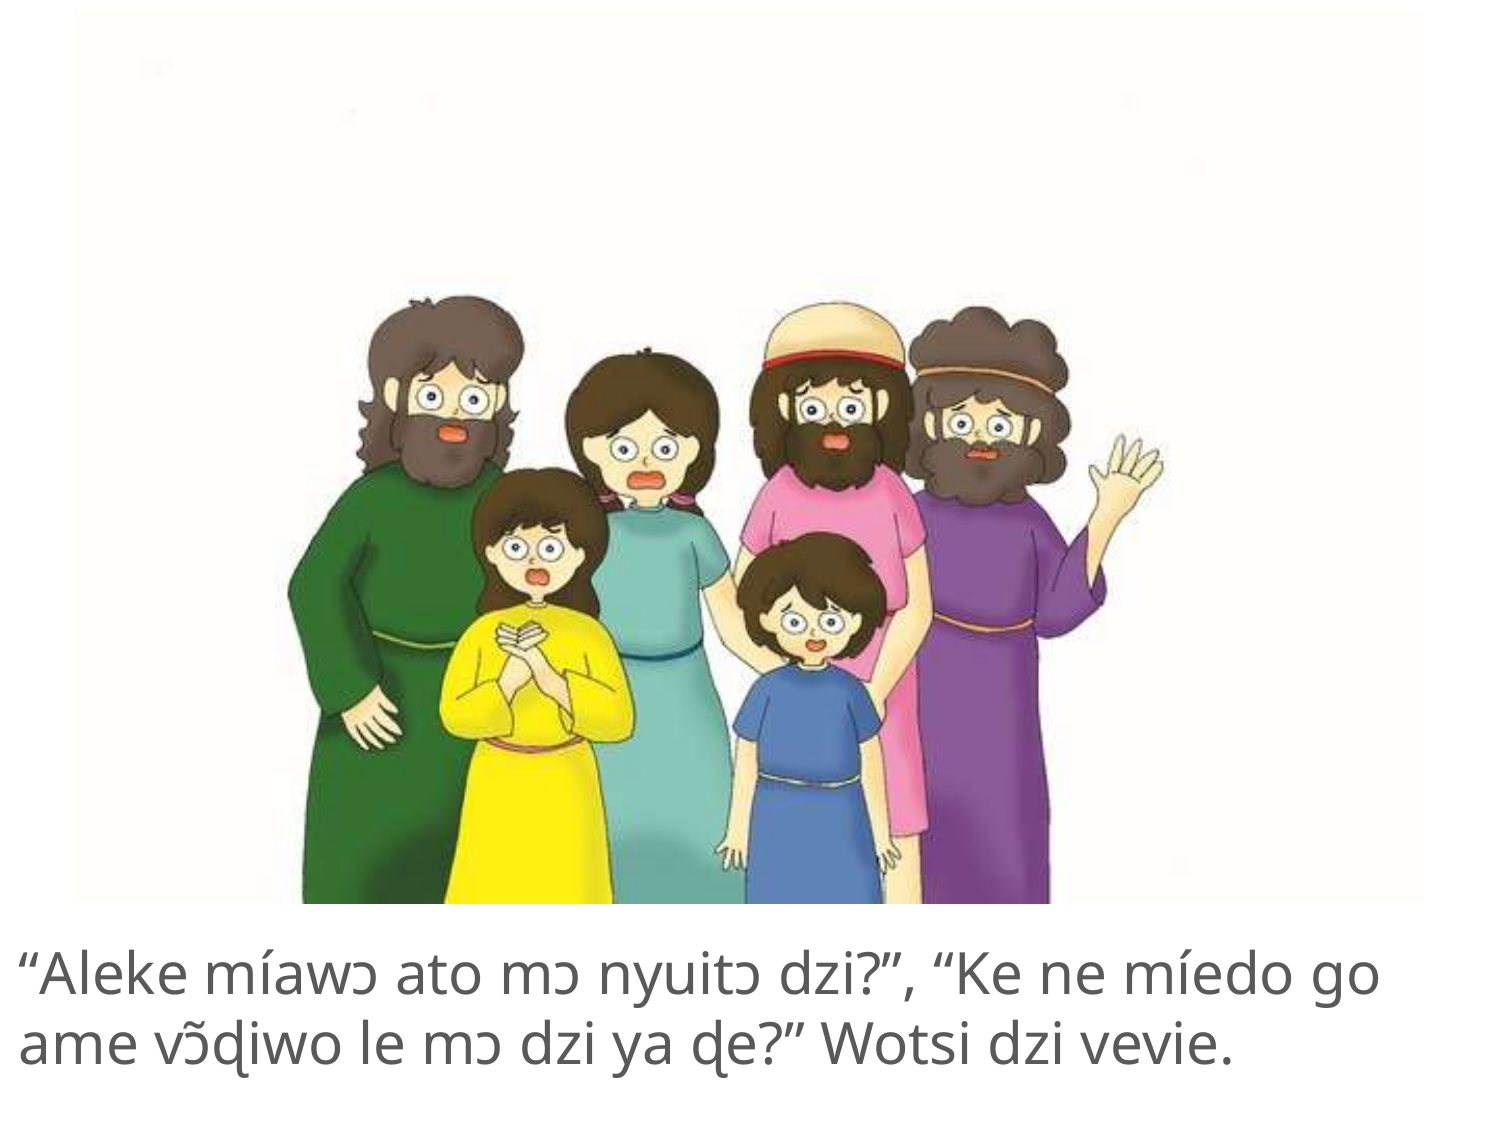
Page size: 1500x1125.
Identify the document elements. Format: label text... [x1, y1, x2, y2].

text_box “Aleke míawɔ ato mɔ nyuitɔ dzi?”, “Ke ne míedo go ame vɔ̃ɖiwo le mɔ dzi ya ɖe?” Wotsi dzi vevie. [4, 928, 1475, 1084]
picture [74, 10, 1426, 905]
